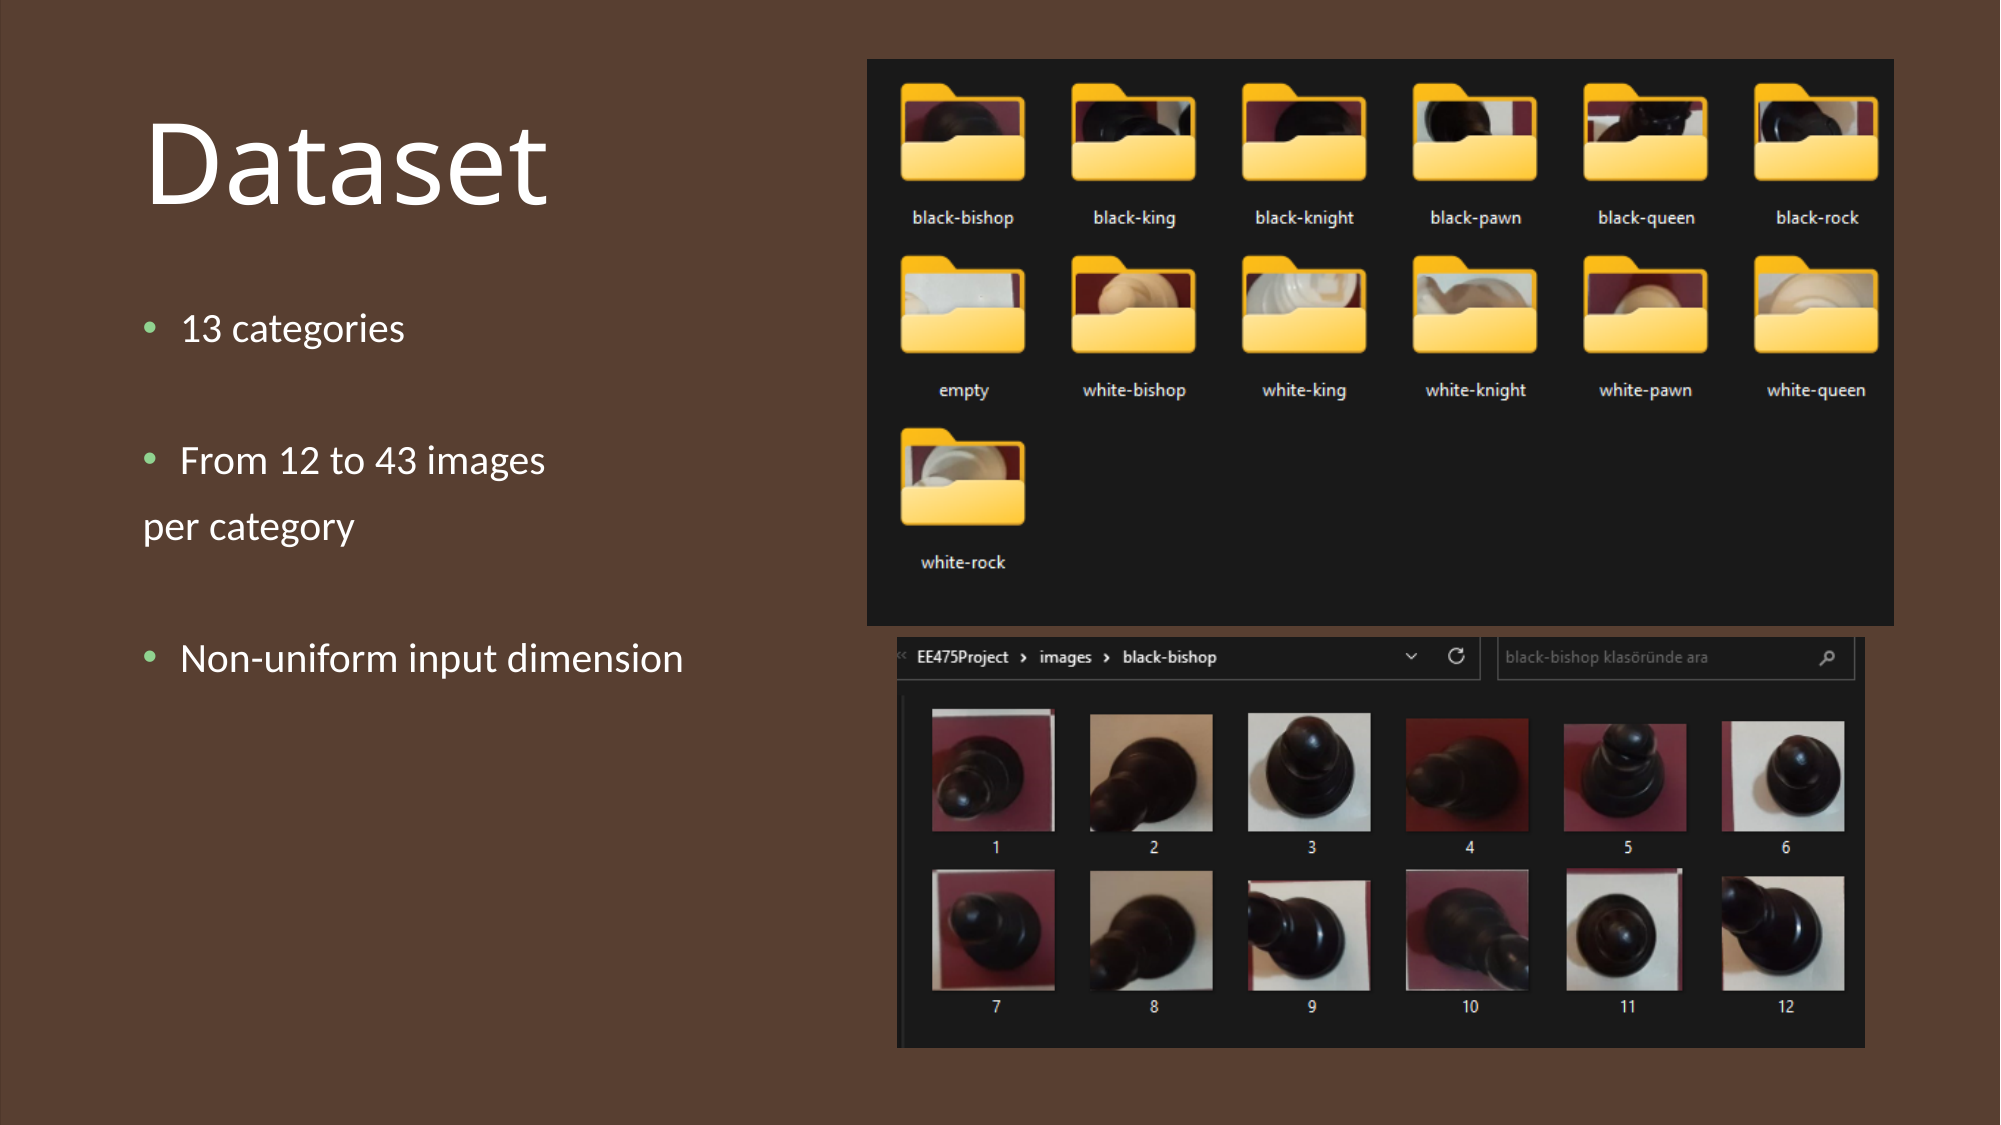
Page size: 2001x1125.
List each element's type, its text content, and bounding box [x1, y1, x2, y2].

title Dataset [127, 59, 867, 278]
picture [897, 637, 1865, 1048]
list 13 categories From 12 to 43 images per category Non-uniform input dimension [127, 299, 1873, 1014]
picture [867, 59, 1894, 626]
